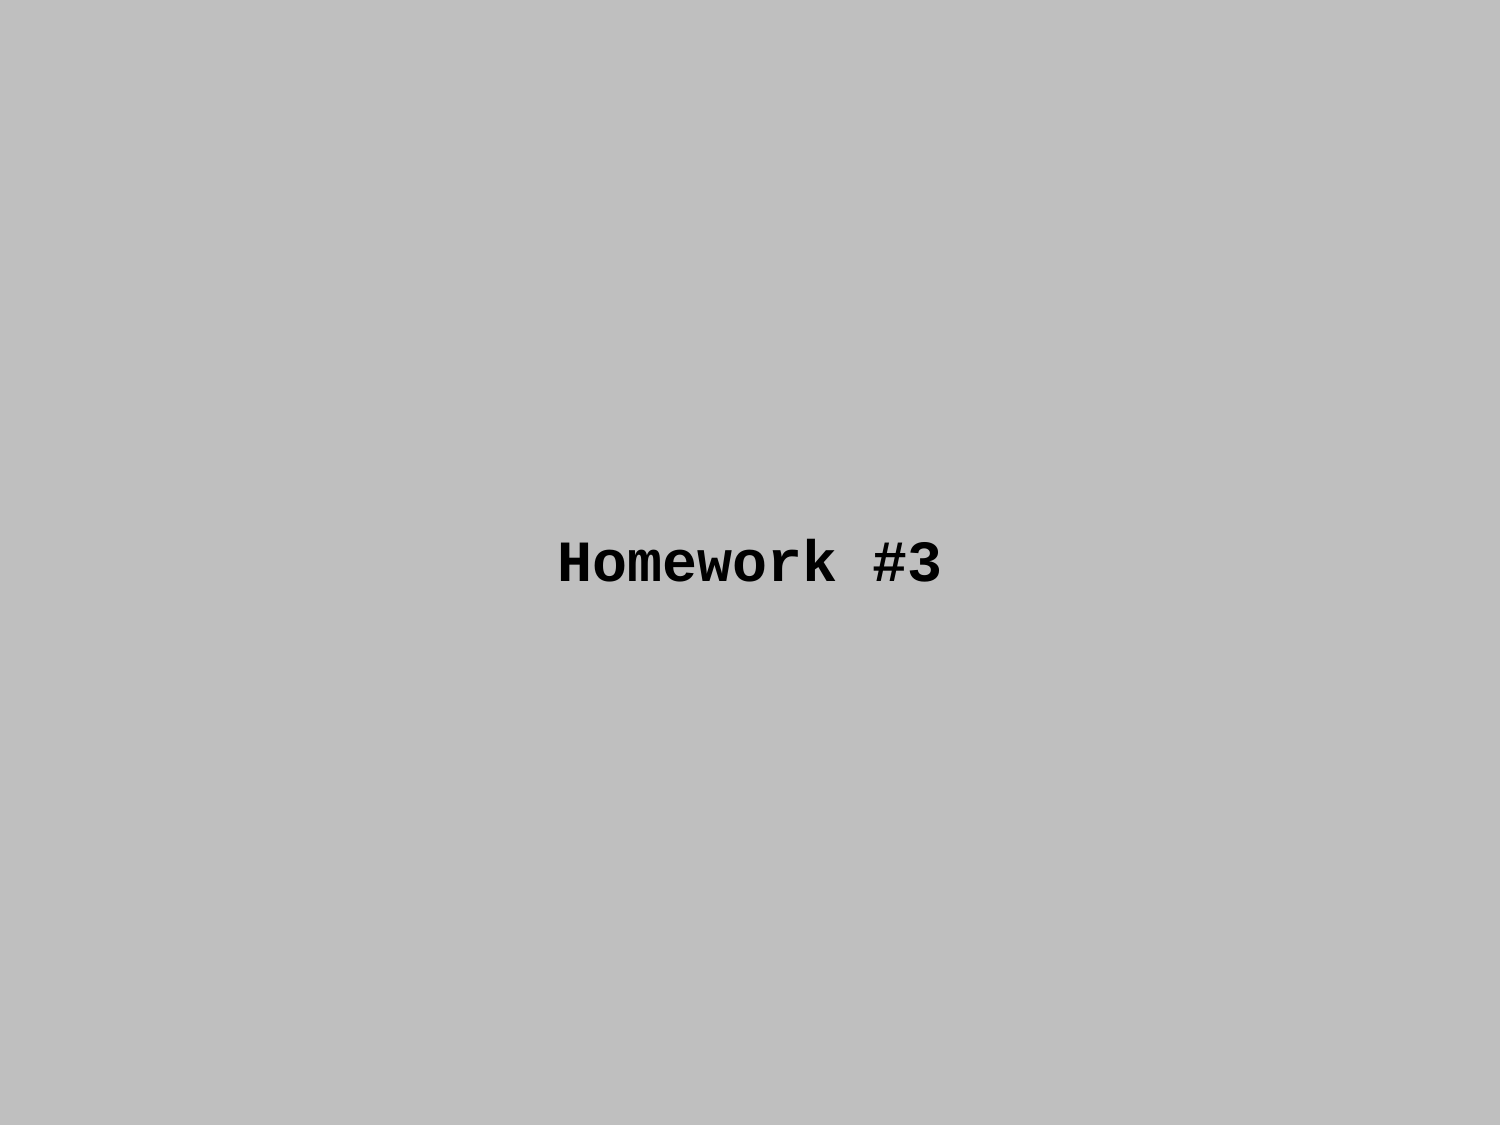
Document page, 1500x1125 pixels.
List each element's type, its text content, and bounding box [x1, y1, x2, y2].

title Homework #3 [18, 452, 1482, 673]
